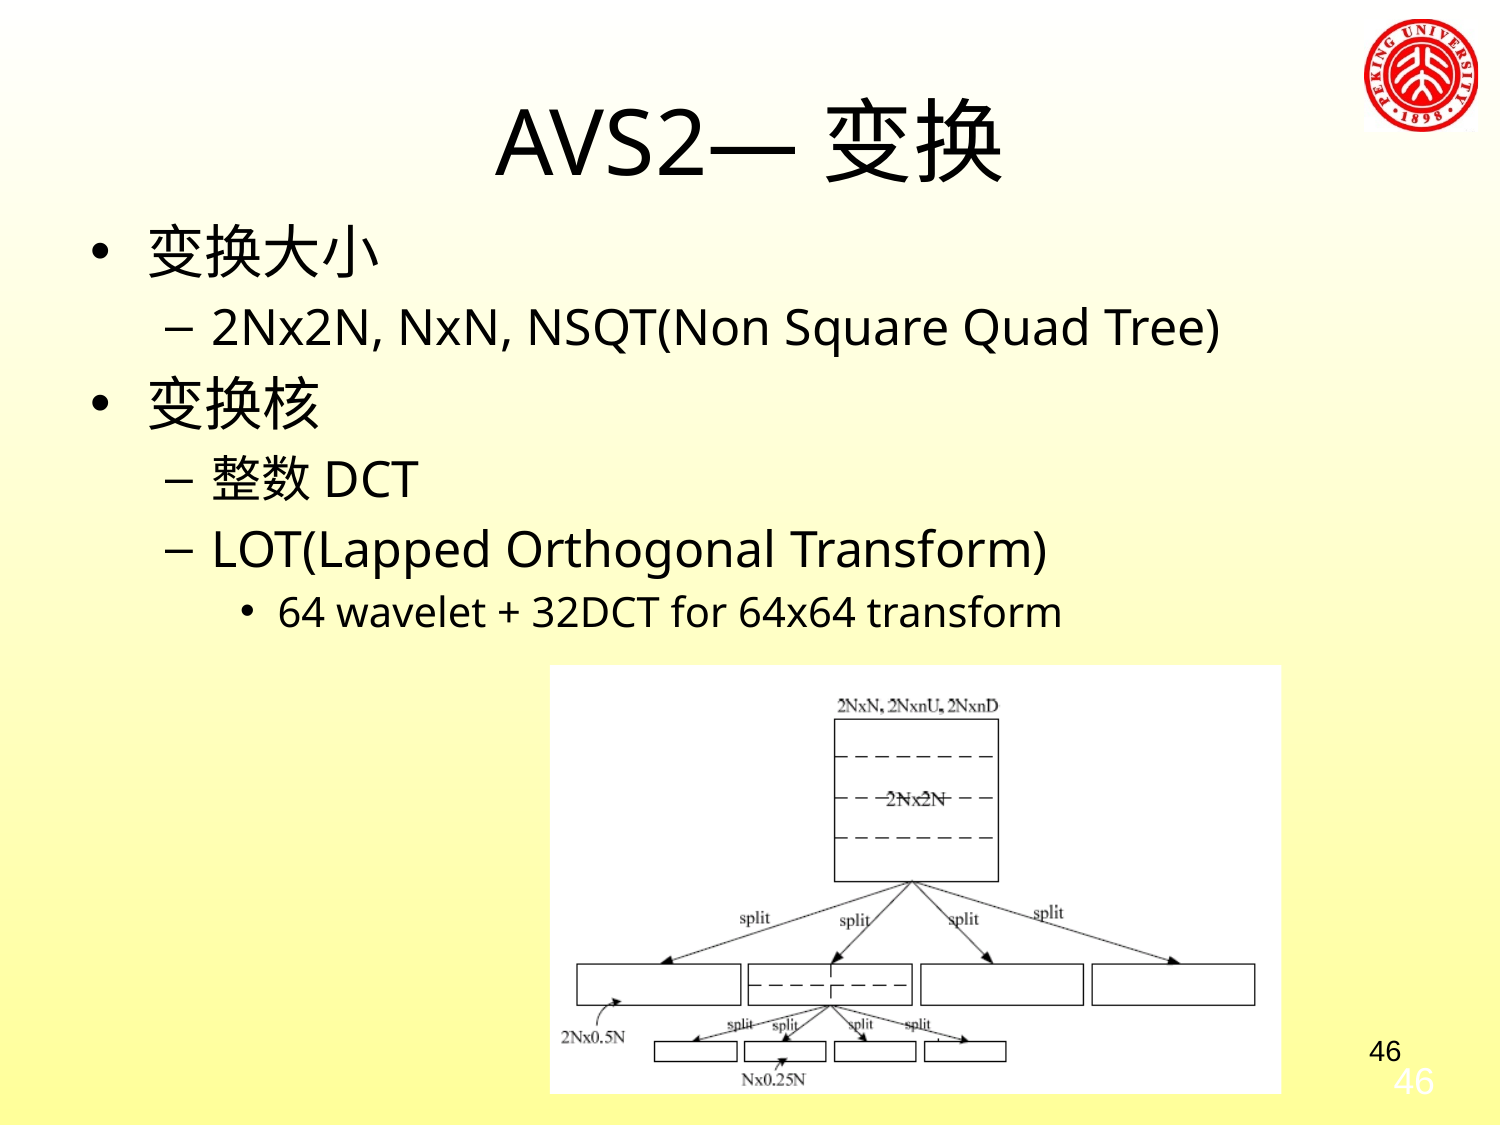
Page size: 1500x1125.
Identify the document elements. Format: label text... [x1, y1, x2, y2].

slide_number 46 [1278, 1024, 1425, 1103]
picture [549, 664, 1282, 1095]
picture [1364, 19, 1479, 132]
title AVS2—变换 [75, 45, 1425, 208]
list 变换大小 2Nx2N, NxN, NSQT(Non Square Quad Tree) 变换核 整数DCT LOT(Lapped Orthogonal Transform) 64 wavelet + 32DCT for 64x64 transform [75, 208, 1425, 951]
